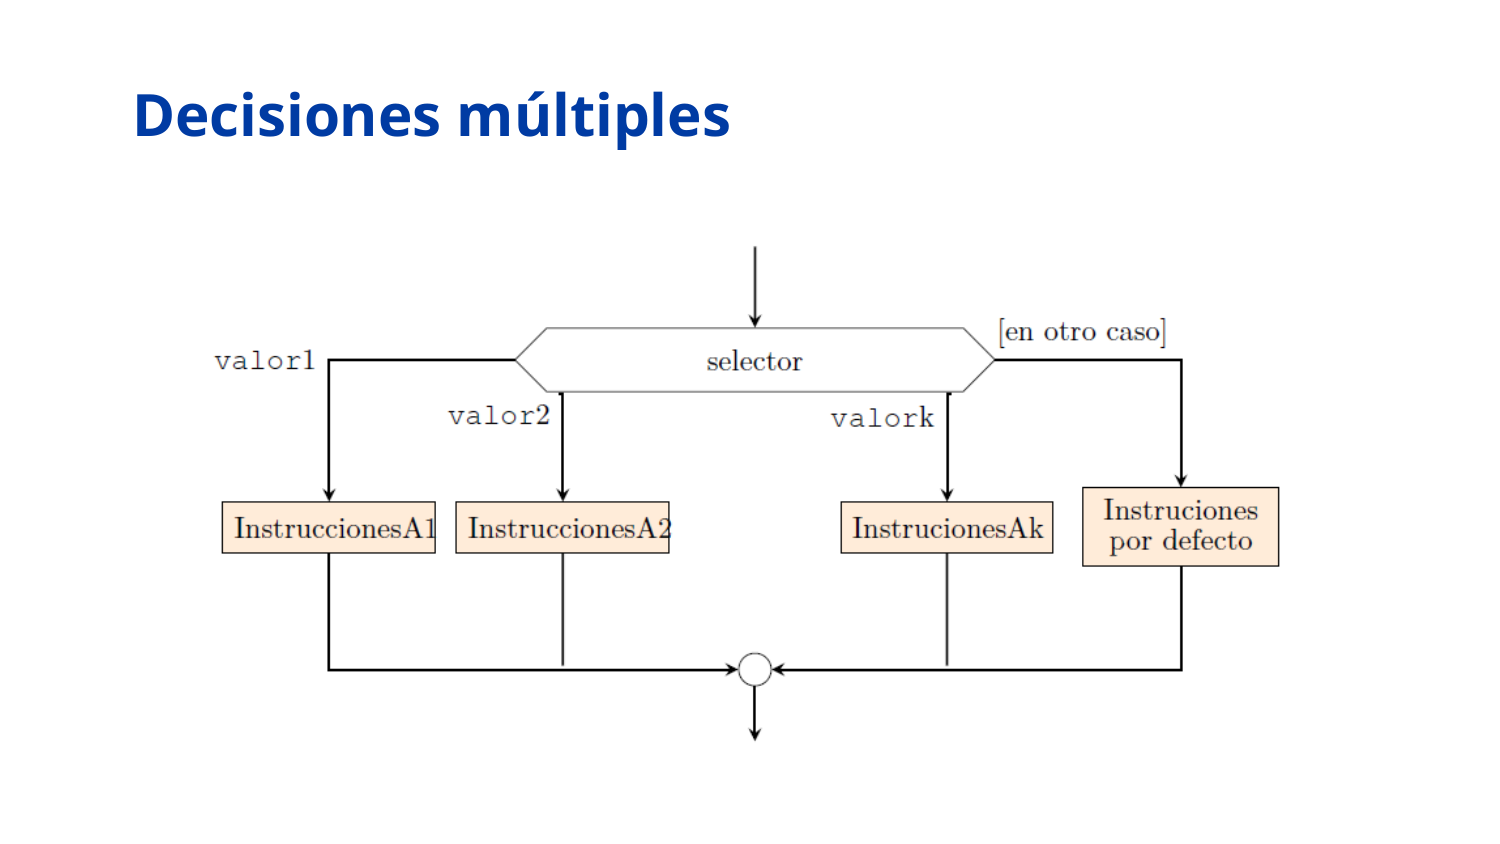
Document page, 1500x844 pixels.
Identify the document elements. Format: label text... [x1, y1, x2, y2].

picture [166, 241, 1334, 754]
title Decisiones múltiples [116, 63, 1383, 157]
